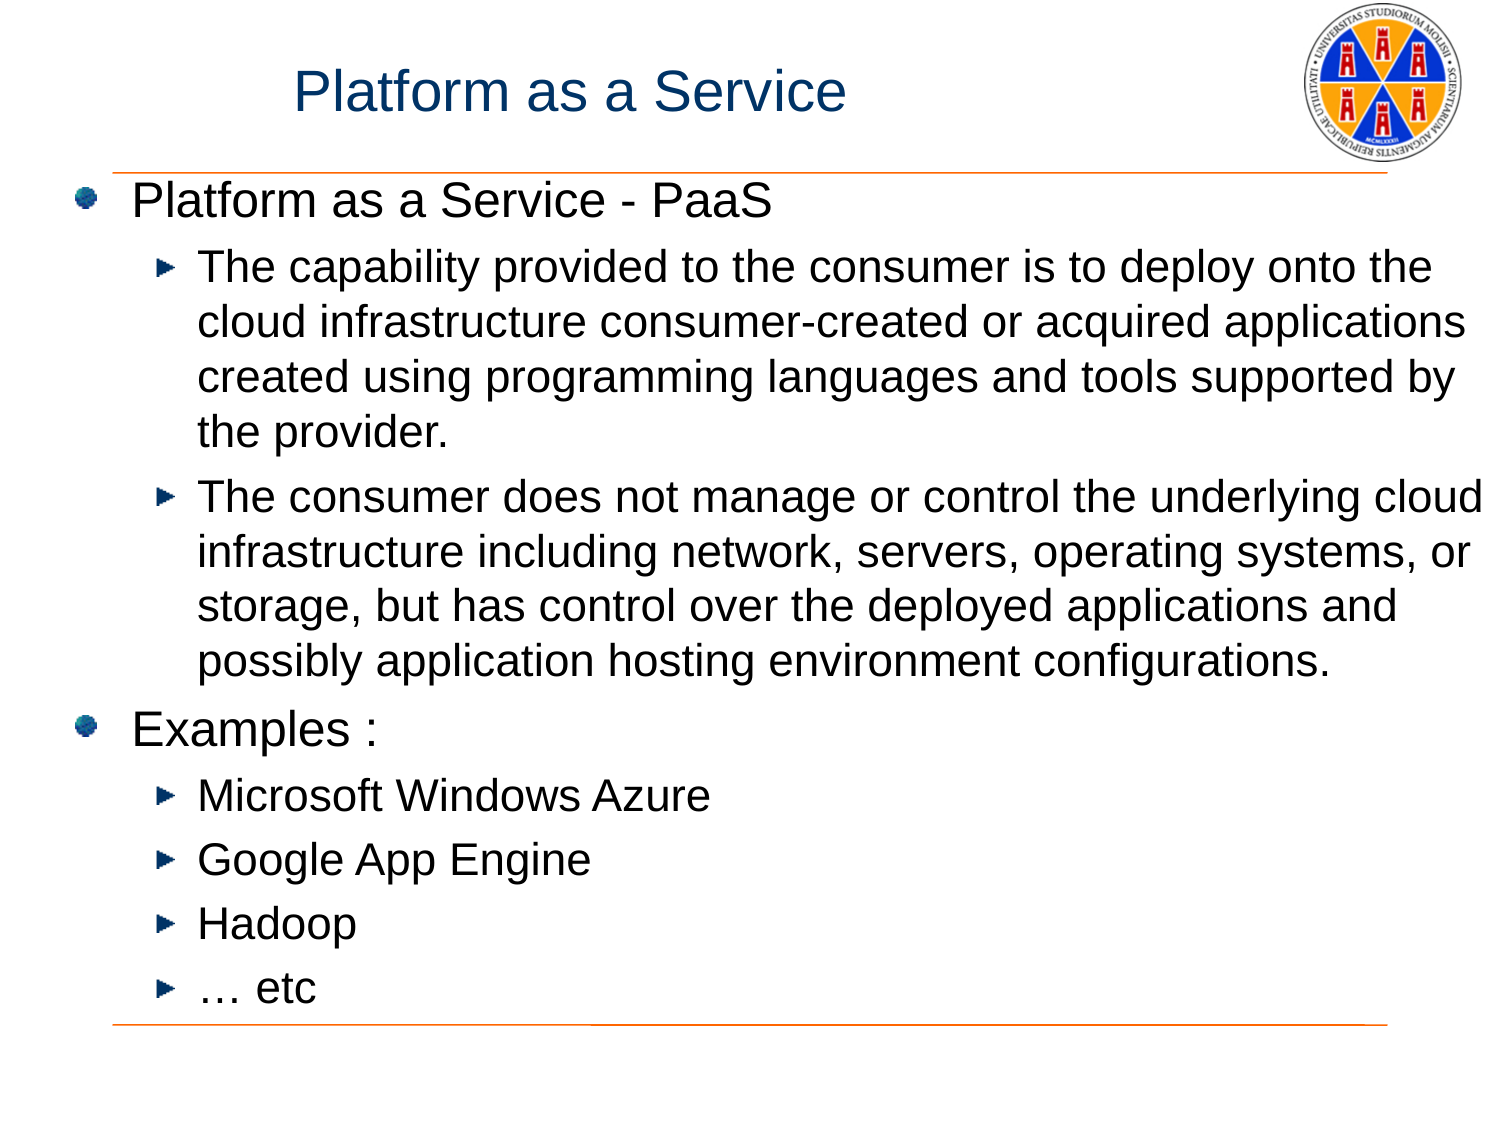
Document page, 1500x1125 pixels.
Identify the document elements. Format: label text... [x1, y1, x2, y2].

picture [75, 715, 97, 737]
picture [1269, 0, 1500, 160]
picture [75, 187, 97, 209]
list Platform as a Service - PaaS The capability provided to the consumer is to deploy onto the cloud infrastructure consumer-created or acquired applications created using programming languages and tools supported by the provider. The consumer does not manage or control the underlying cloud infrastructure including network, servers, operating systems, or storage, but has control over the deployed applications and possibly application hosting environment configurations. Examples : Microsoft Windows Azure Google App Engine Hadoop … etc [60, 160, 1500, 998]
picture [150, 252, 175, 277]
picture [150, 780, 175, 805]
title Platform as a Service [278, 18, 1211, 157]
picture [150, 908, 175, 933]
picture [150, 844, 175, 869]
picture [150, 973, 175, 998]
picture [150, 481, 175, 506]
